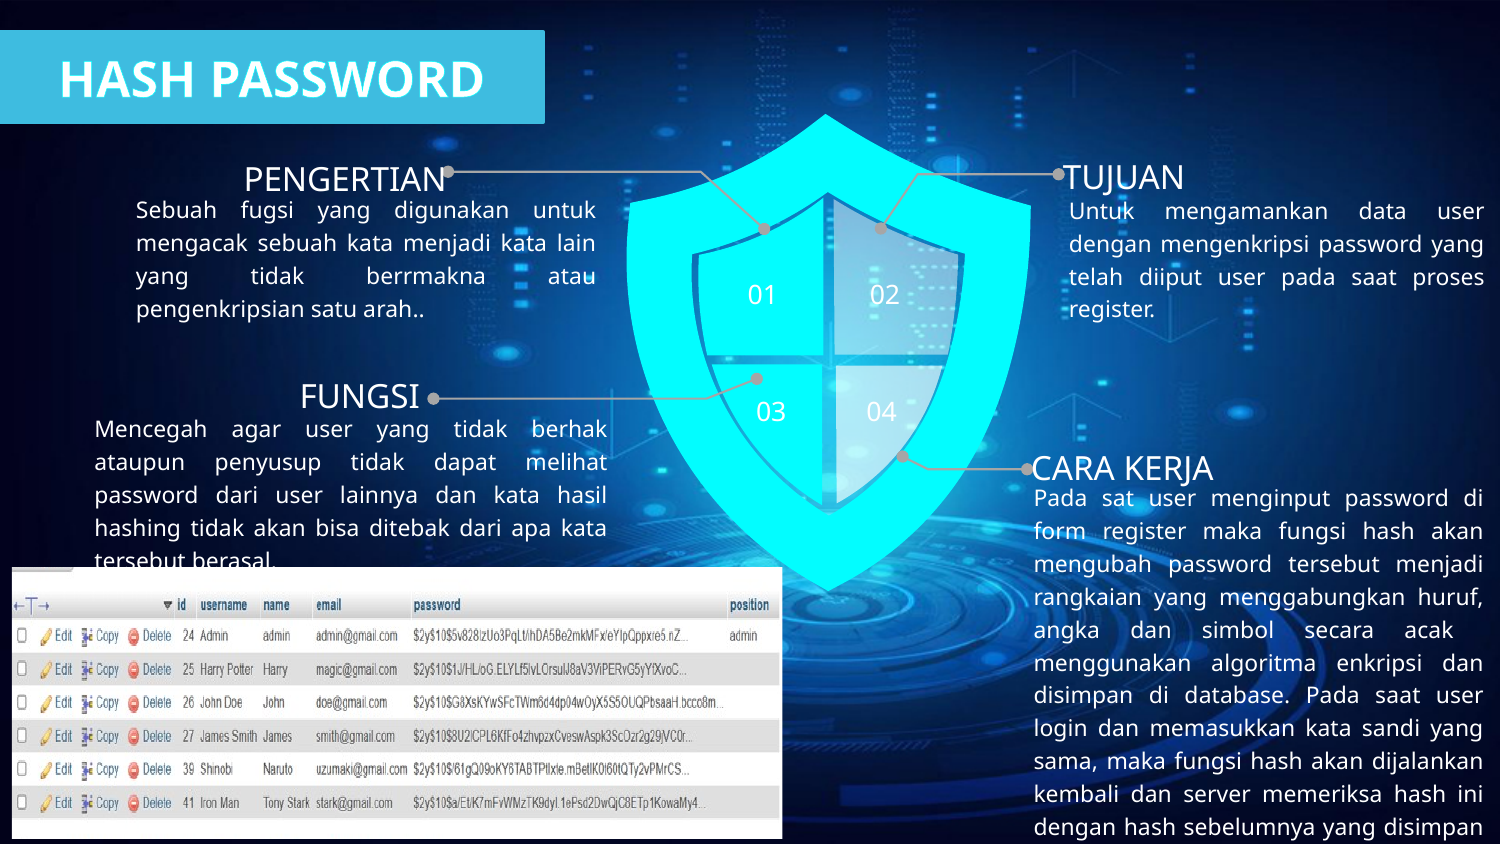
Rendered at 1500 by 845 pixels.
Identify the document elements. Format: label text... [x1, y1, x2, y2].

text_box HASH PASSWORD [0, 30, 545, 124]
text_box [135, 151, 765, 289]
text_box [651, 144, 1006, 563]
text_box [94, 368, 757, 541]
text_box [880, 148, 1486, 289]
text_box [902, 439, 1485, 843]
picture [0, 0, 1500, 844]
